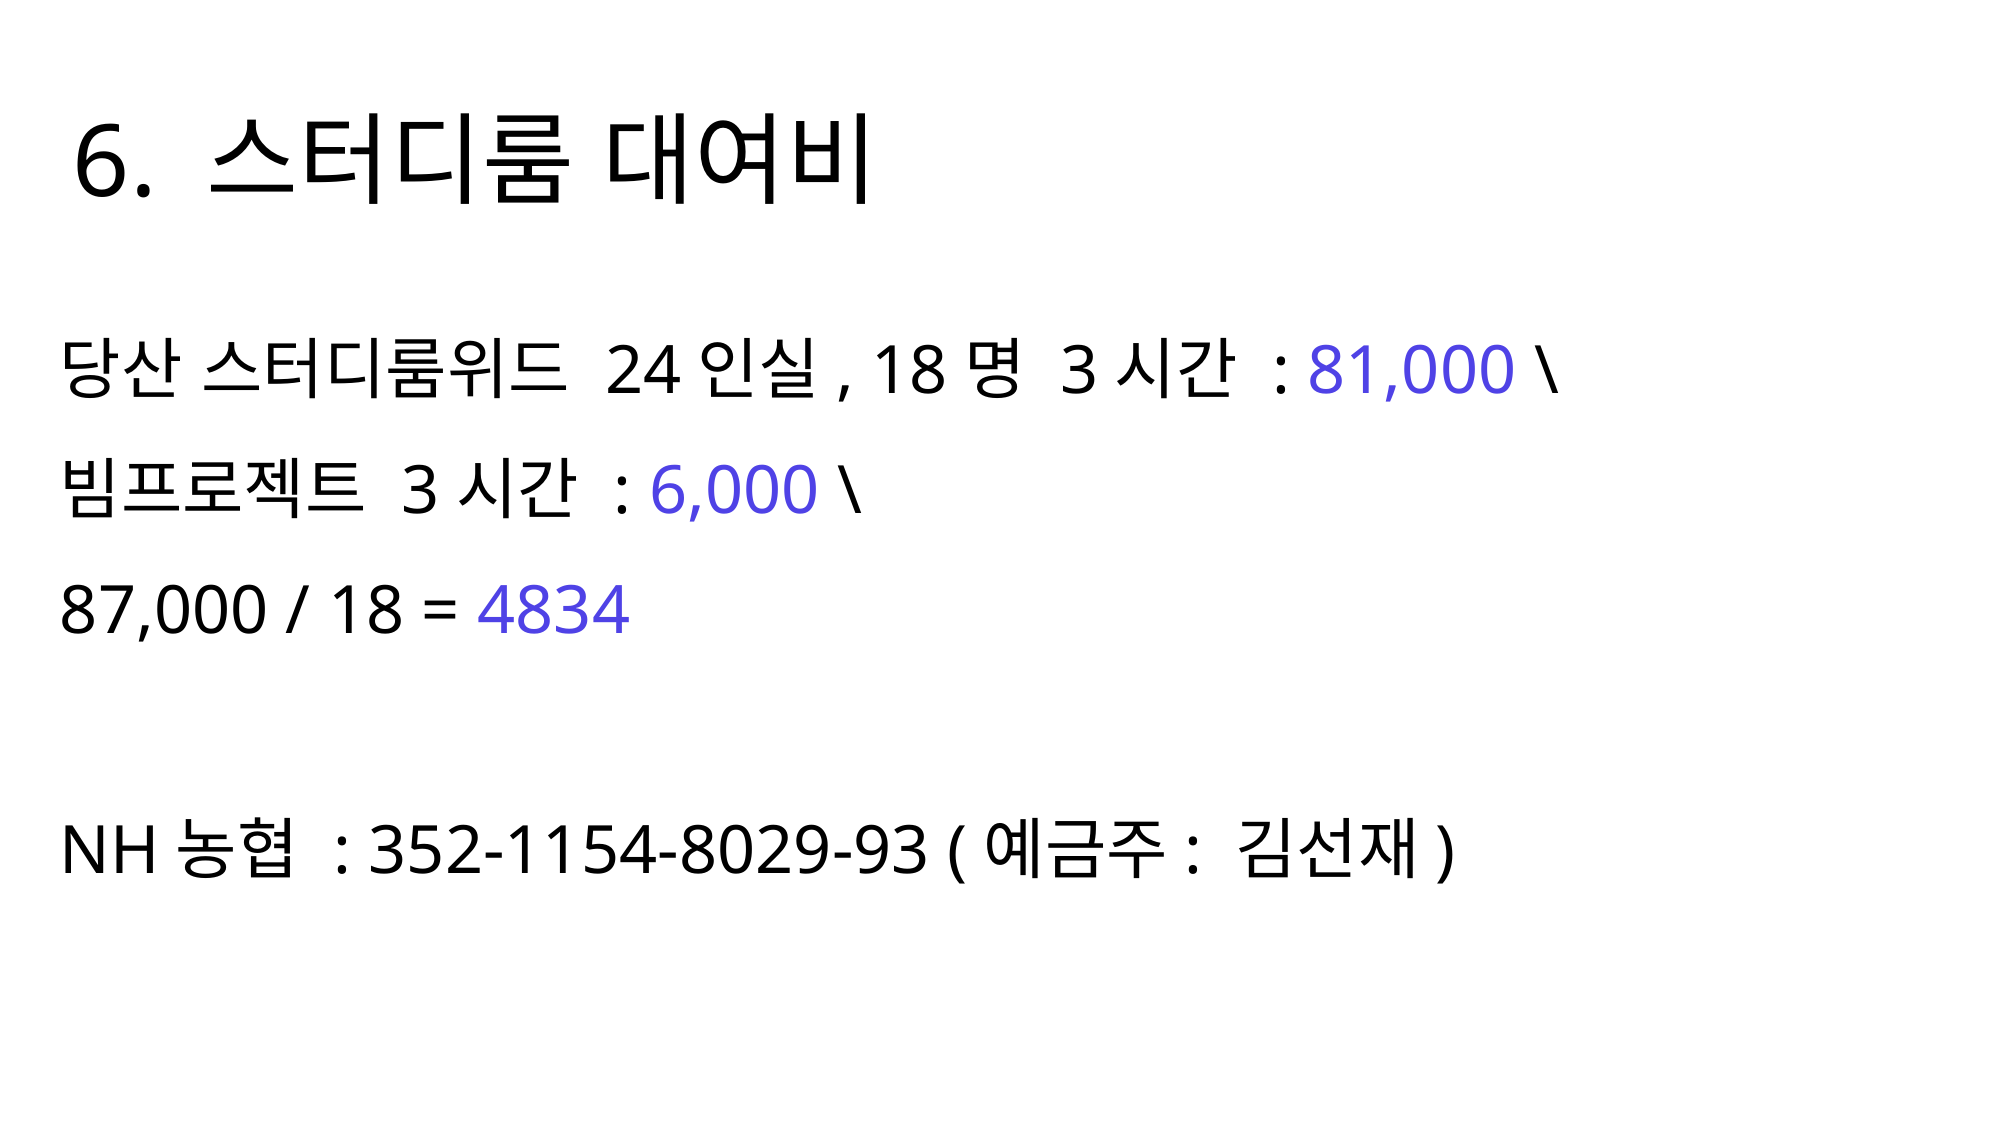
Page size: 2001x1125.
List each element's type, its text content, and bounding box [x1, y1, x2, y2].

text_box 당산 스터디룸위드 24인실, 18명 3시간 : 81,000 \ 빔프로젝트 3시간 : 6,000 \ 87,000 / 18 = 4834 NH농협 : 352-1154-8029-93 (예금주: 김선재) [44, 279, 1951, 894]
text_box 6. 스터디룸 대여비 [58, 88, 894, 224]
